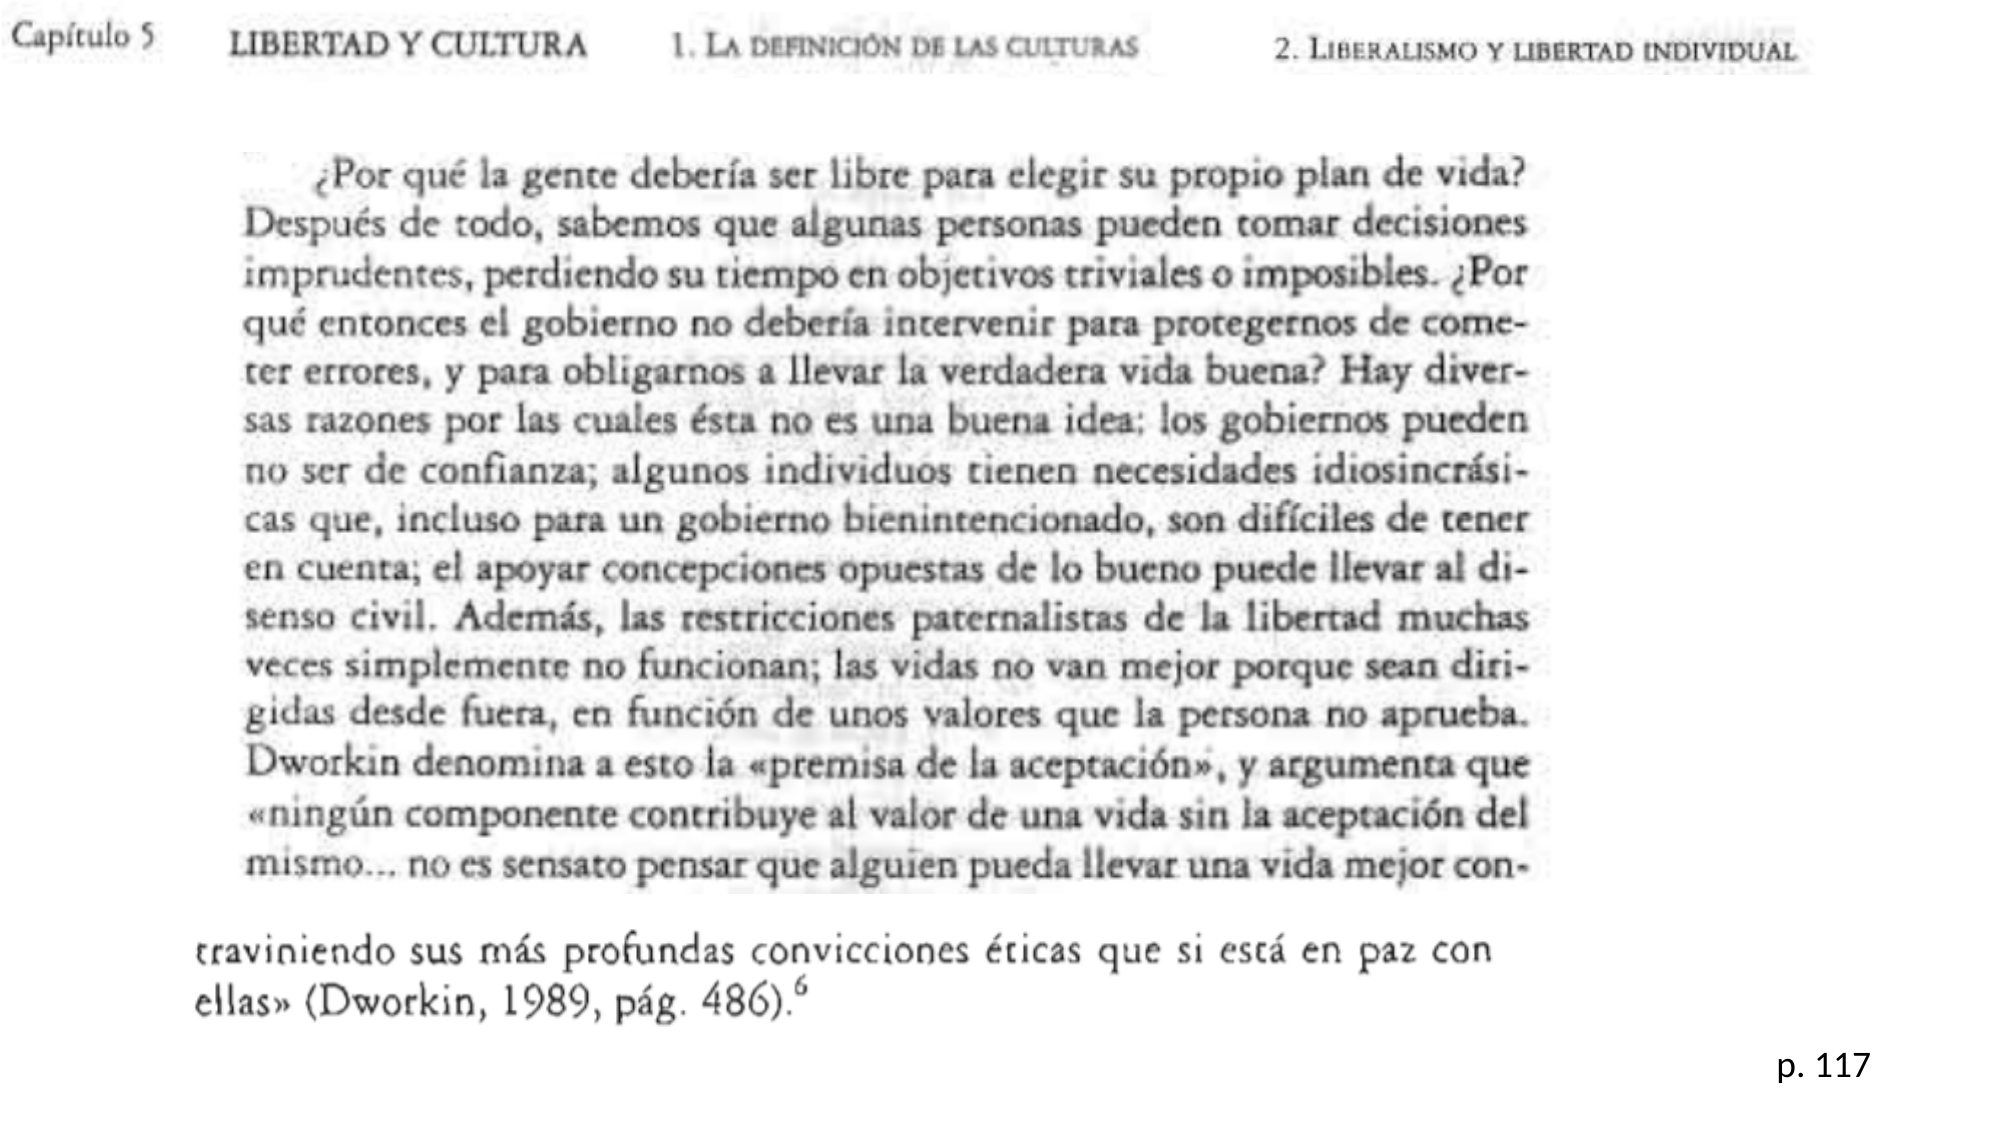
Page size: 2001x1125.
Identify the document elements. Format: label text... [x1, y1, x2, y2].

picture [0, 0, 177, 65]
text_box p. 117 [1761, 1032, 1980, 1092]
picture [203, 0, 621, 83]
picture [646, 11, 1174, 78]
picture [176, 926, 1515, 1029]
picture [203, 152, 1554, 894]
picture [1252, 14, 1817, 75]
